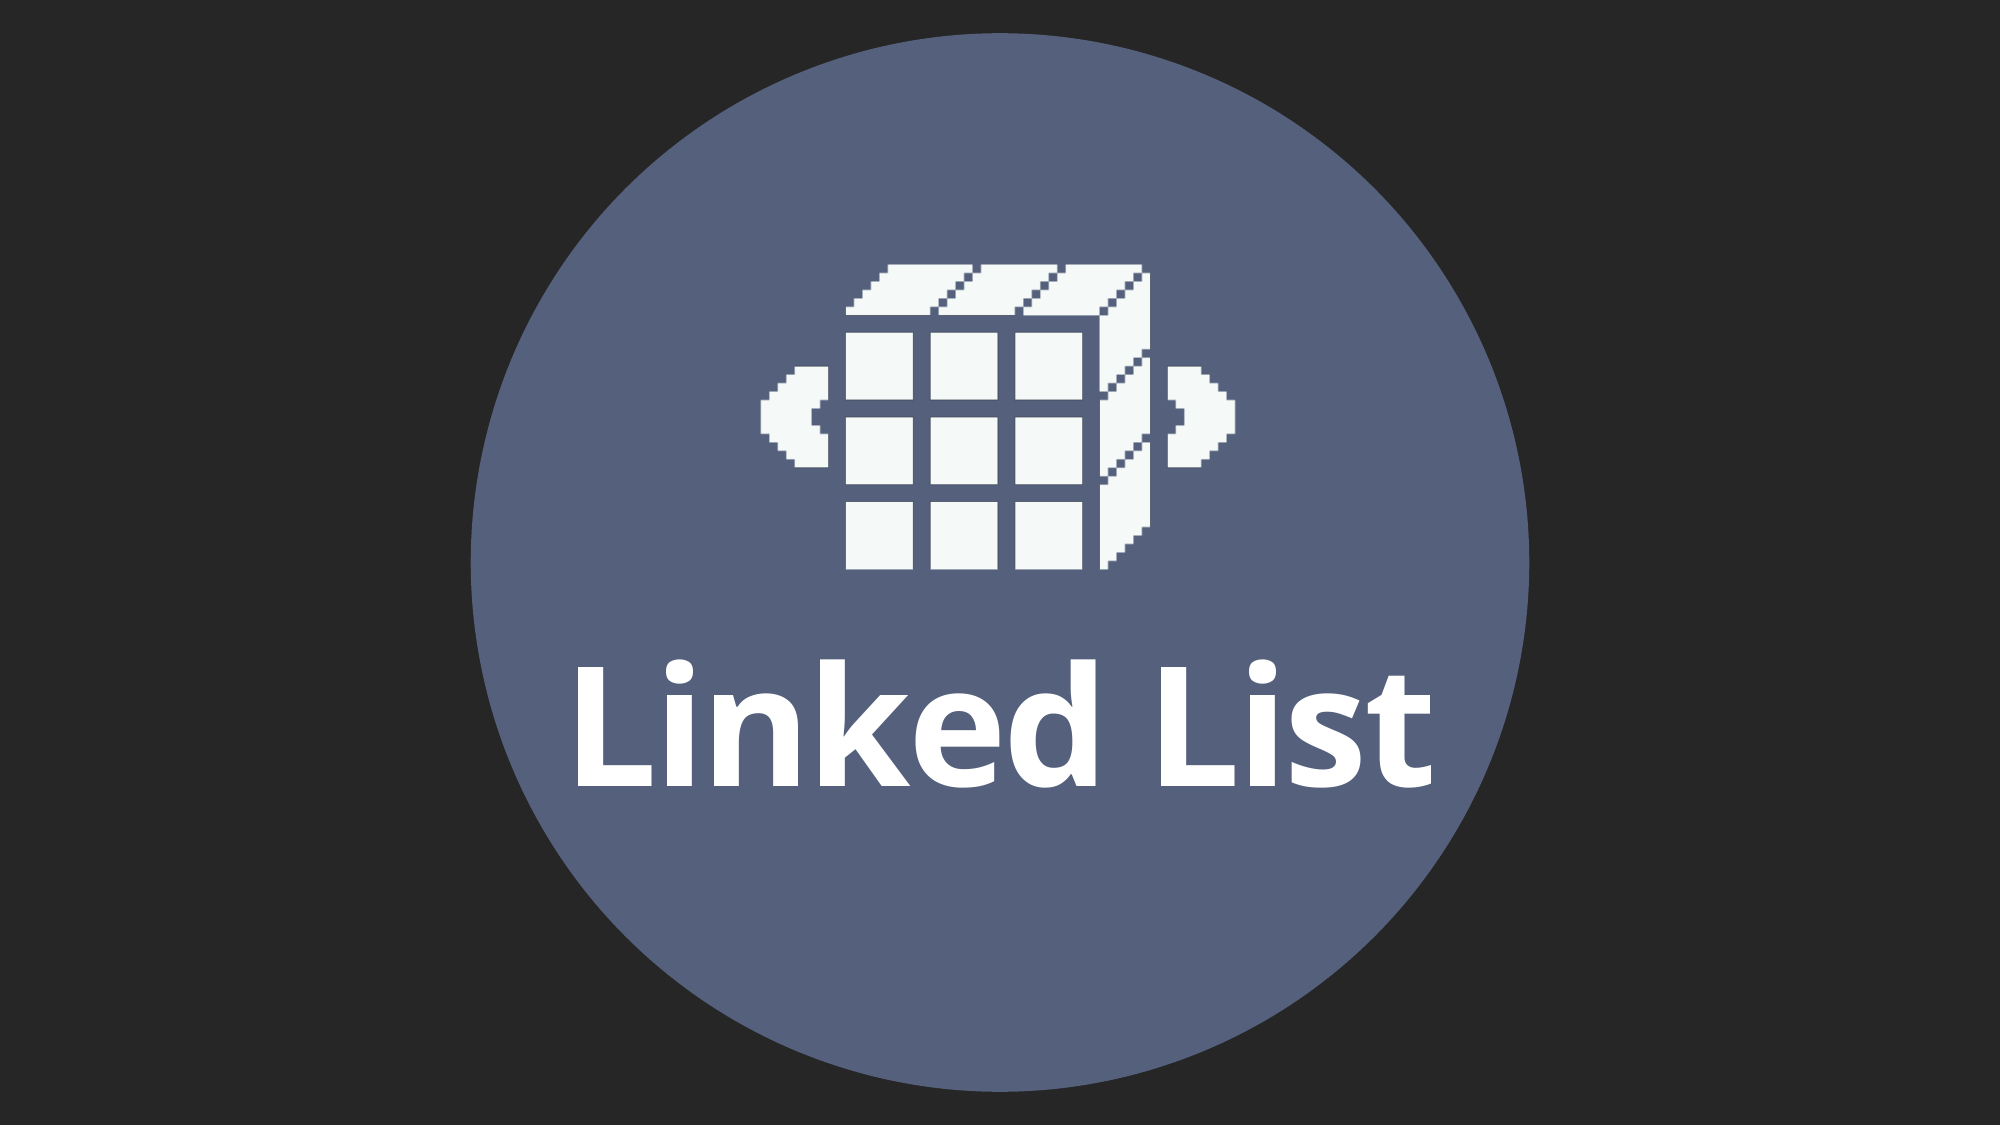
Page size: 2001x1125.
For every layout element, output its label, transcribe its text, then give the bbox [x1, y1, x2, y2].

picture [729, 128, 1271, 690]
text_box Linked List [548, 612, 1452, 827]
text_box [469, 32, 1531, 1093]
